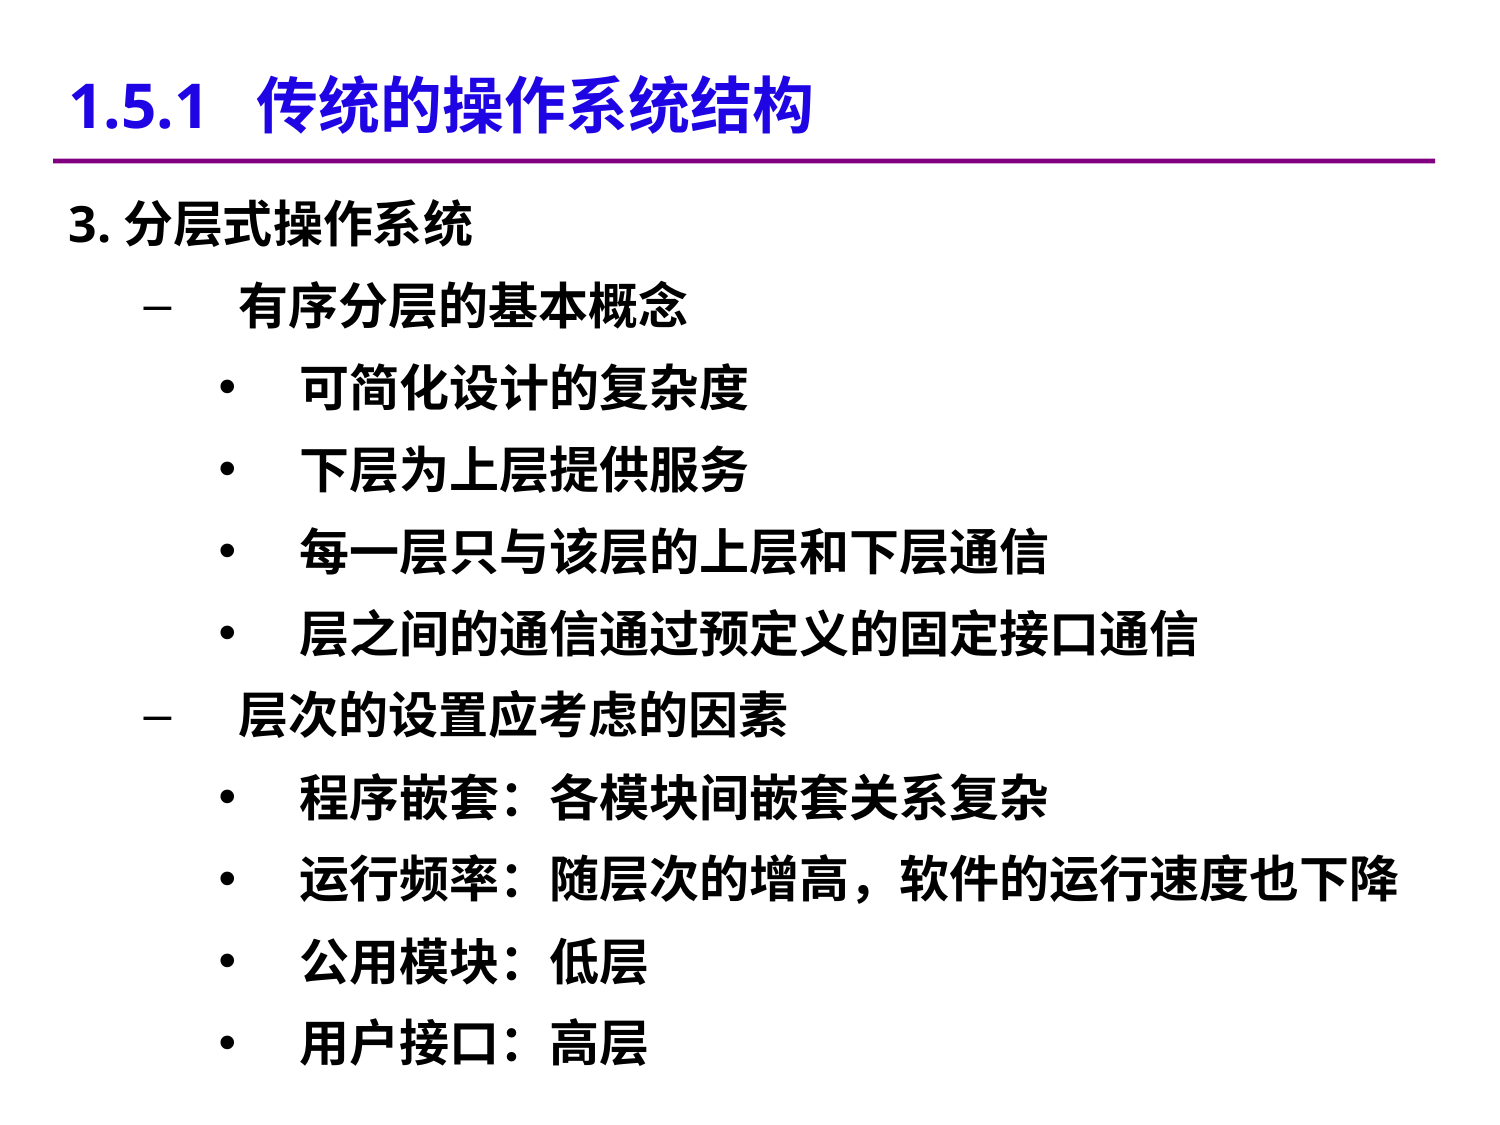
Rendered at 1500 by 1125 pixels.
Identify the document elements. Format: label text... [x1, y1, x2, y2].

text_box 1.5.1 传统的操作系统结构 [53, 58, 969, 149]
list 3.分层式操作系统 有序分层的基本概念 可简化设计的复杂度 下层为上层提供服务 每一层只与该层的上层和下层通信 层之间的通信通过预定义的固定接口通信 层次的设置应考虑的因素 程序嵌套：各模块间嵌套关系复杂 运行频率：随层次的增高，软件的运行速度也下降 公用模块：低层 用户接口：高层 [53, 172, 1483, 1047]
